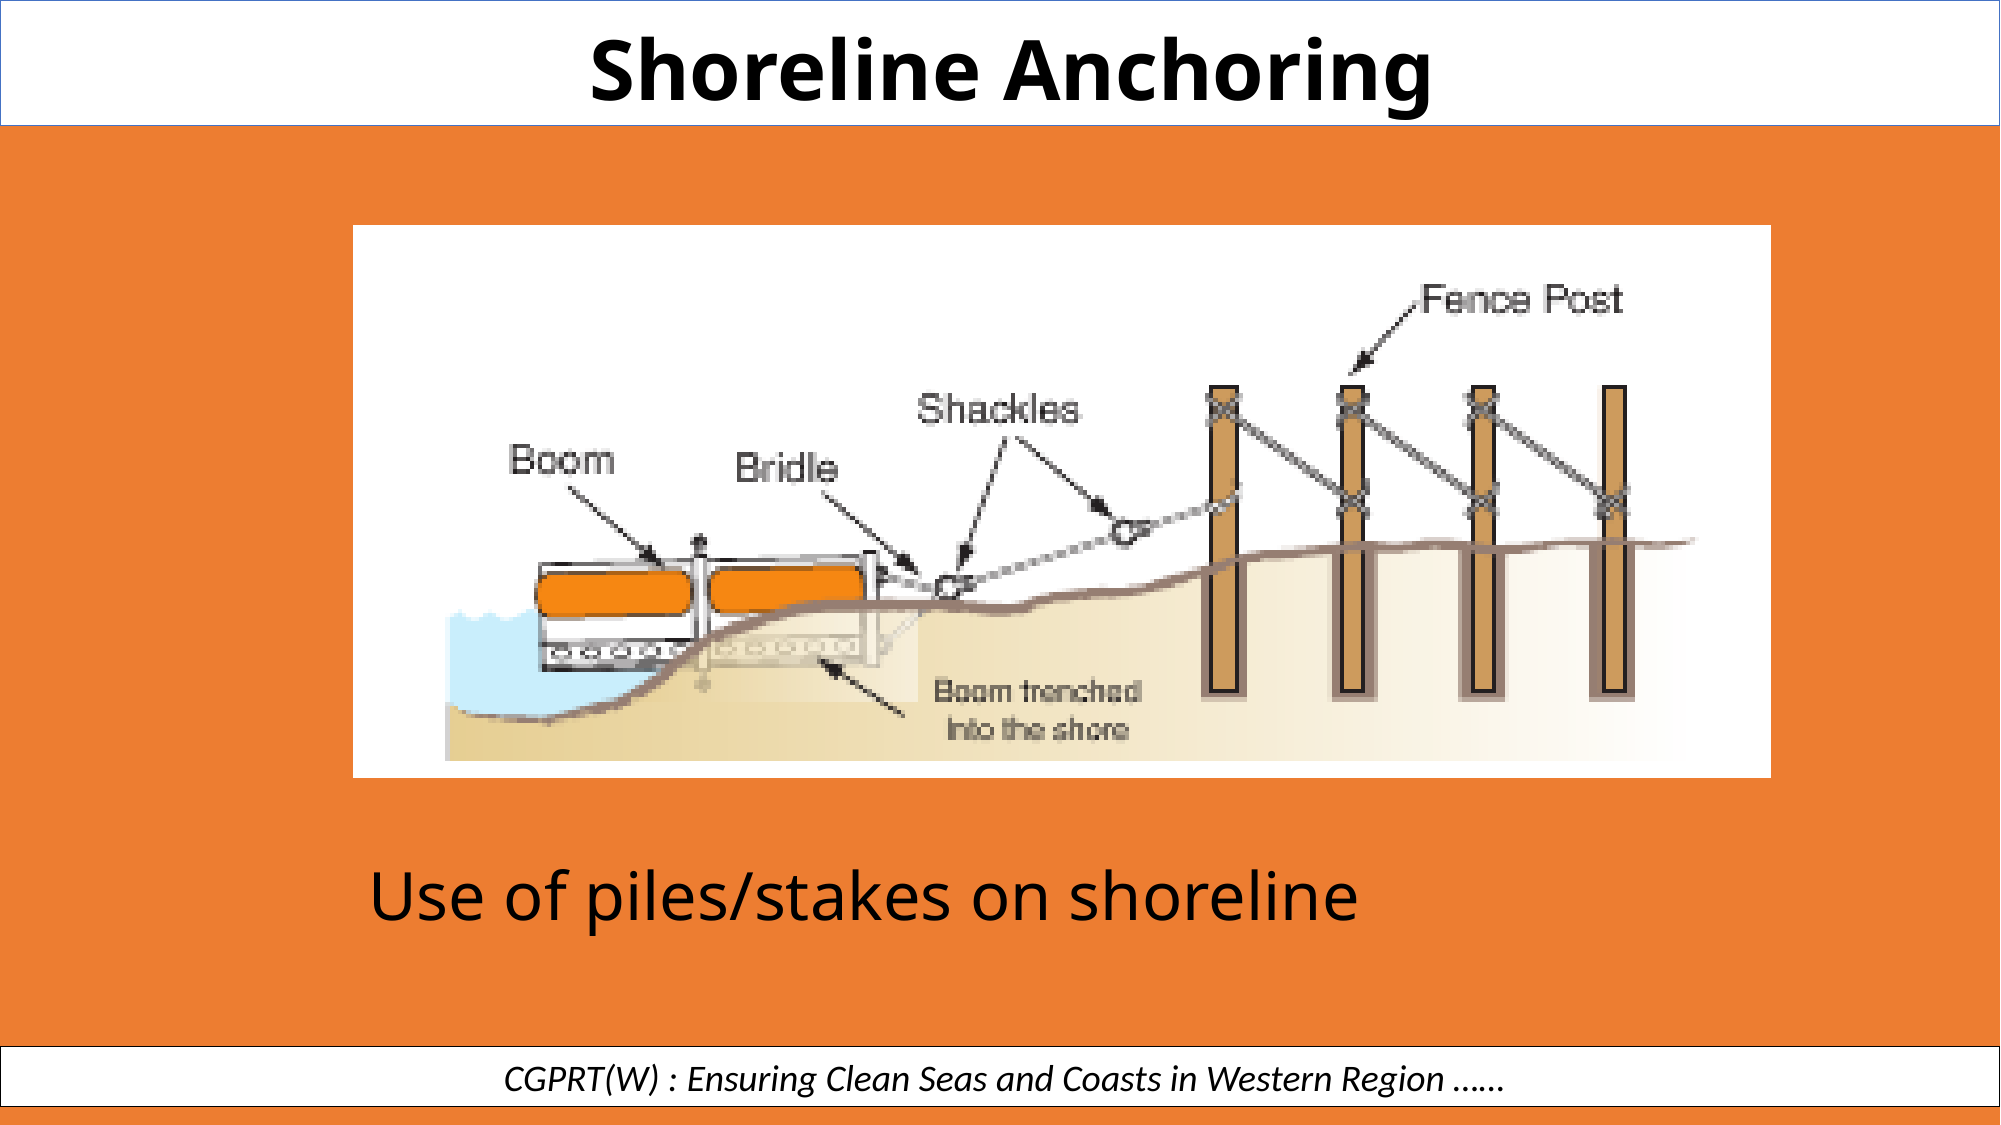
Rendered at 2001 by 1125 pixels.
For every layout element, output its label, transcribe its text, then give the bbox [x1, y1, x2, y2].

text_box [0, 0, 2000, 126]
text_box CGPRT(W) : Ensuring Clean Seas and Coasts in Western Region …… [0, 1046, 2000, 1107]
text_box Shoreline Anchoring [74, 21, 1950, 114]
picture [353, 225, 1771, 778]
text_box Use of piles/stakes on shoreline [353, 846, 1466, 941]
